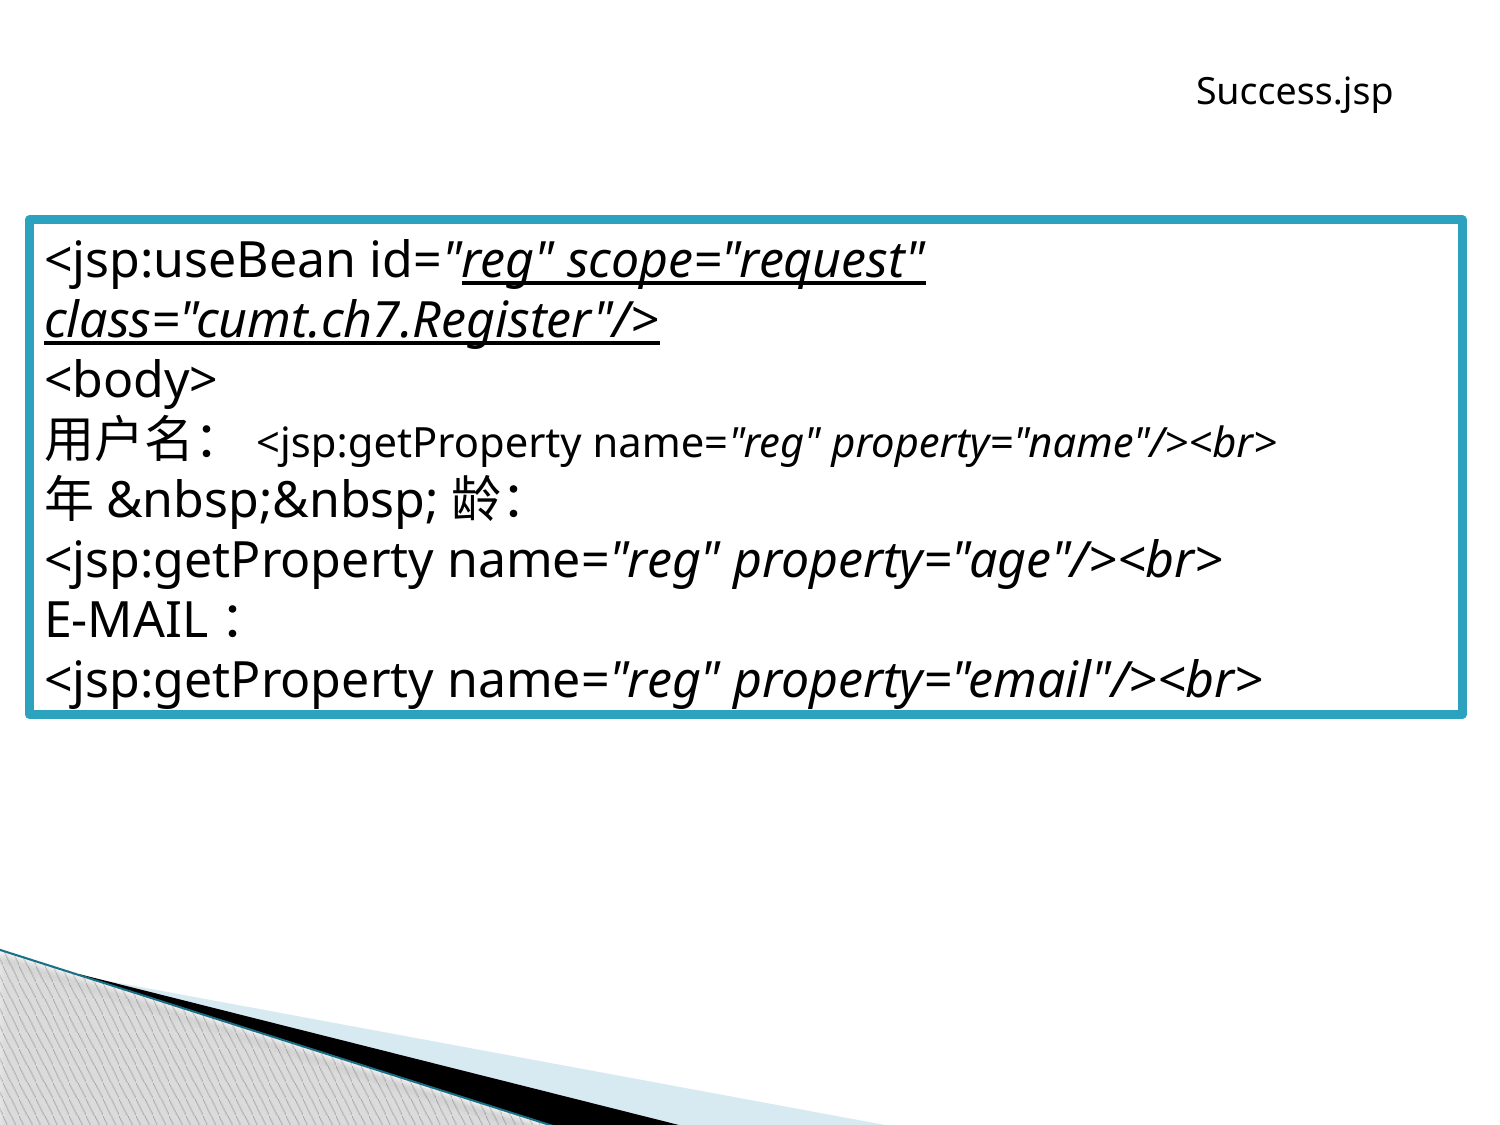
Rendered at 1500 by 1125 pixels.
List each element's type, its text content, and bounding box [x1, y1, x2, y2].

text_box Success.jsp [1181, 59, 1465, 120]
text_box <jsp:useBean id="reg" scope="request" class="cumt.ch7.Register"/> <body> 用户名：<jsp:getProperty name="reg" property="name"/><br> 年&nbsp;&nbsp;龄： <jsp:getProperty name="reg" property="age"/><br> E-MAIL： <jsp:getProperty name="reg" property="email"/><br> [25, 215, 1467, 719]
